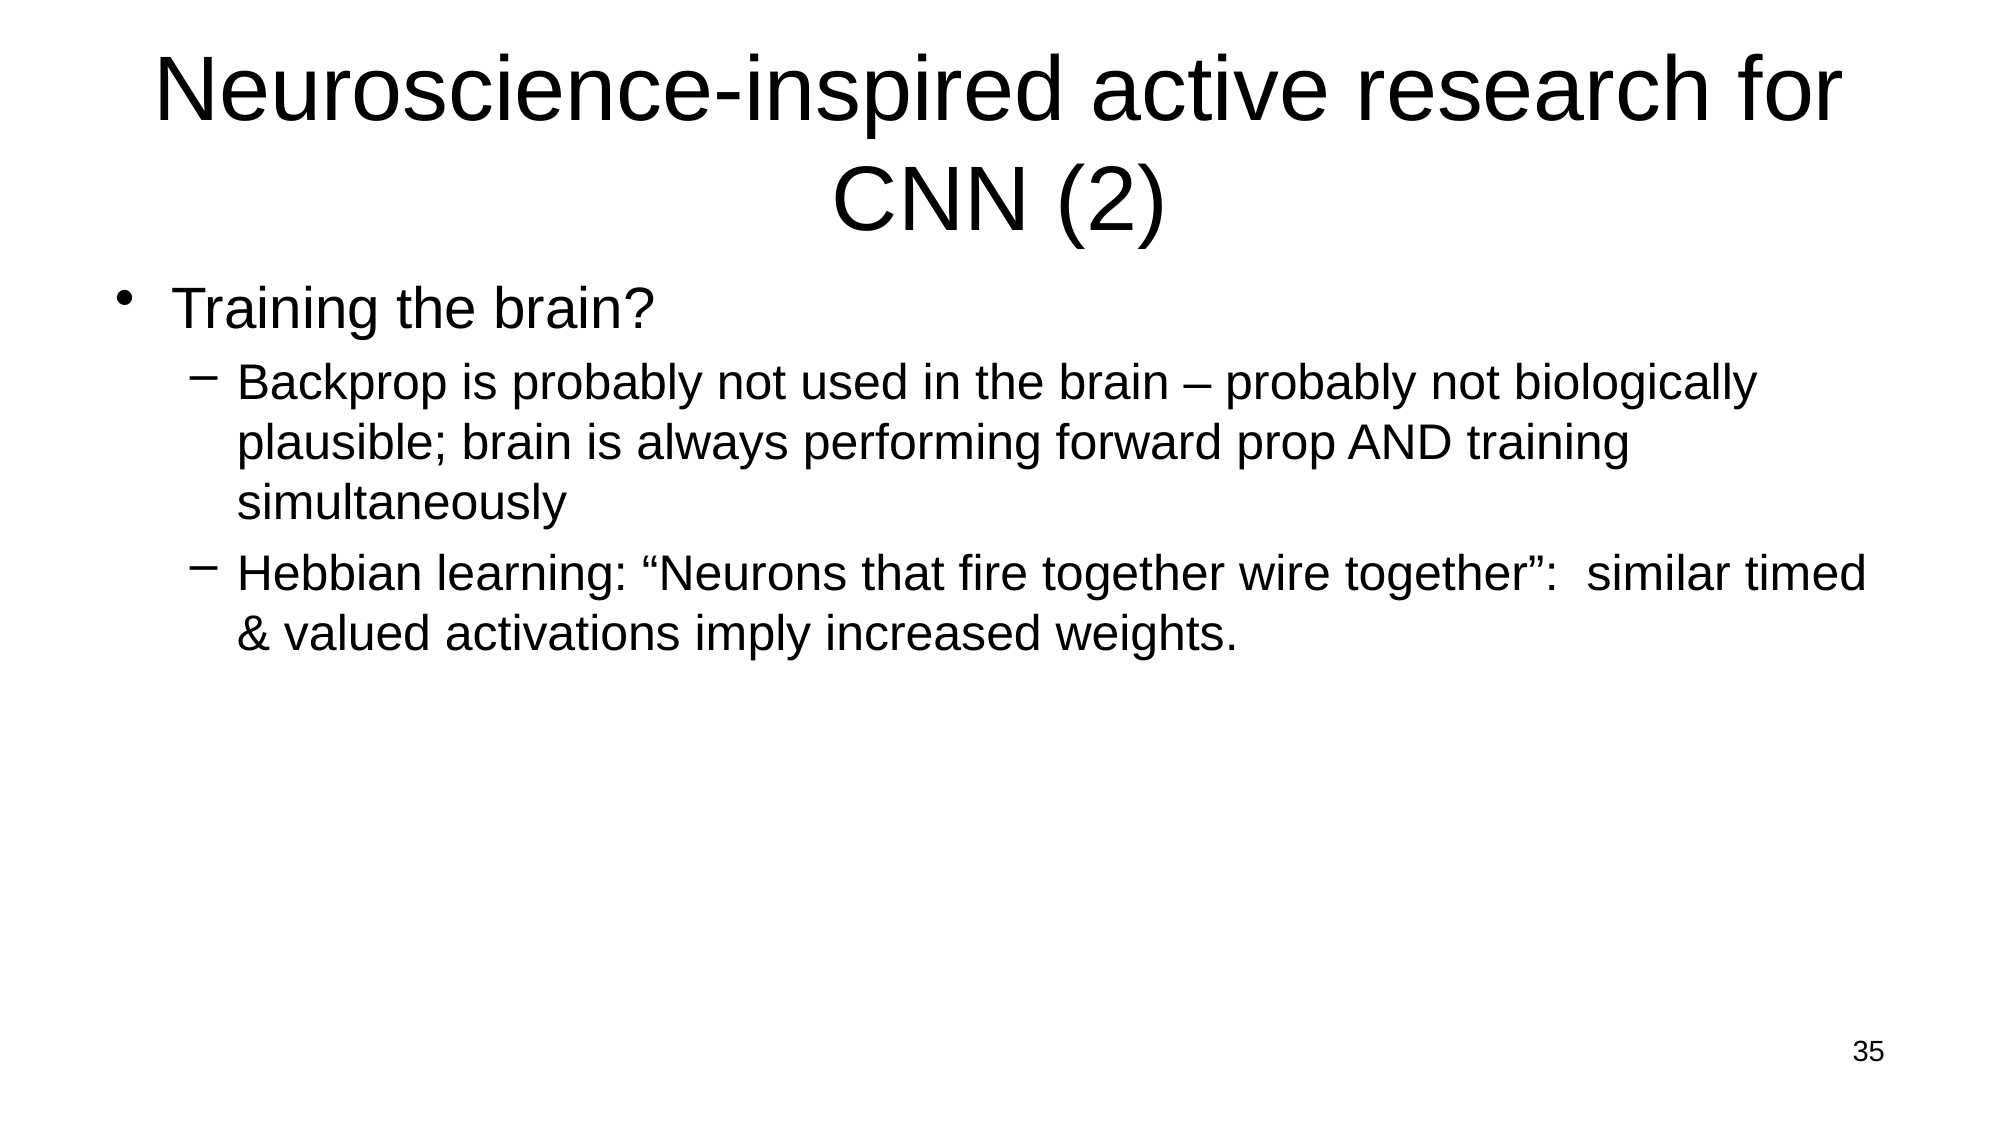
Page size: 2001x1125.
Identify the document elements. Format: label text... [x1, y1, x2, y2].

title Neuroscience-inspired active research for CNN (2) [99, 45, 1900, 233]
list Training the brain? Backprop is probably not used in the brain – probably not biologically plausible; brain is always performing forward prop AND training simultaneously Hebbian learning: “Neurons that fire together wire together”: similar timed & valued activations imply increased weights. [99, 262, 1900, 1005]
slide_number 35 [1433, 1024, 1900, 1103]
